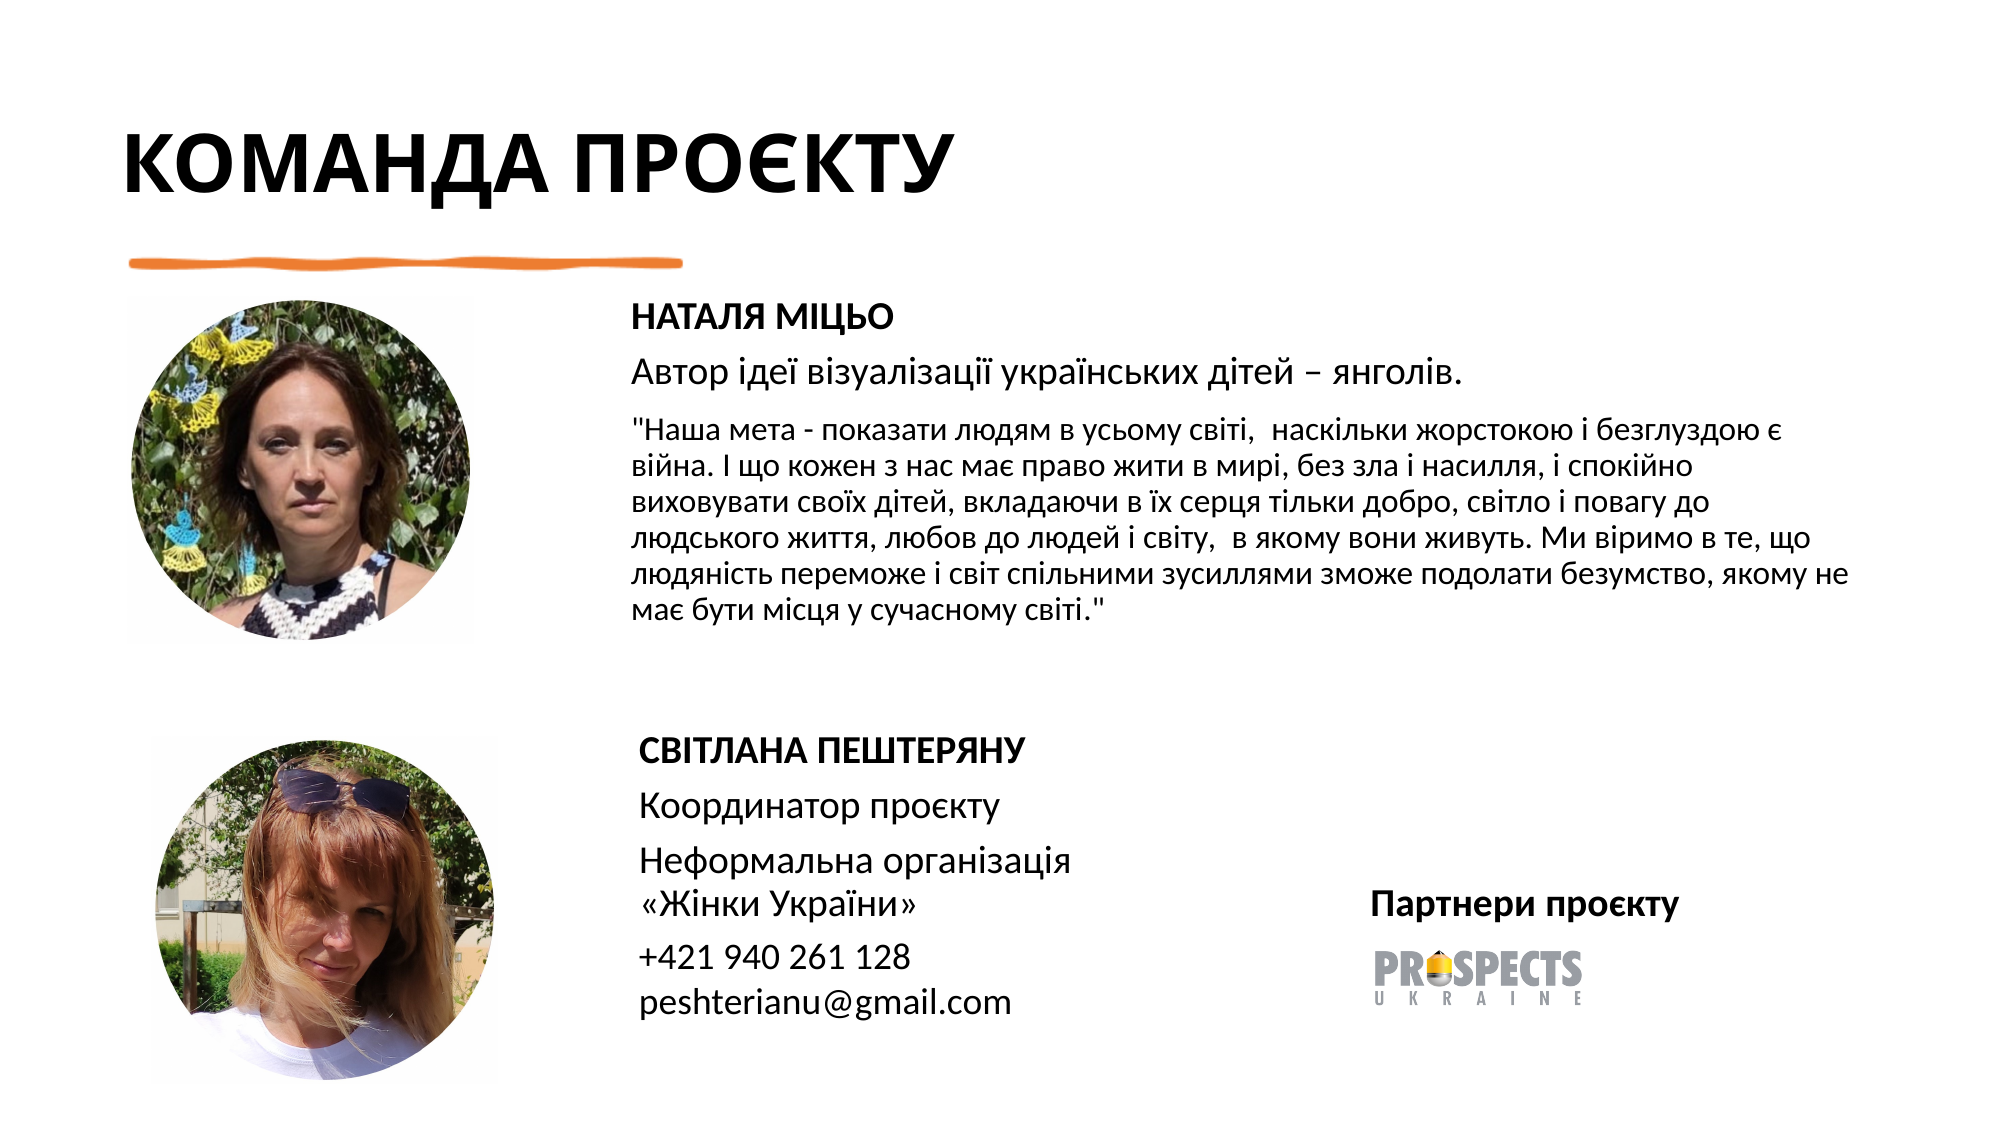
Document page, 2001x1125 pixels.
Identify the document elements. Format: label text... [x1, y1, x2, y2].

text_box "Наша мета - показати людям в усьому світі, наскільки жорстокою і безглуздою є війна. І що кожен з нас має право жити в мирі, без зла і насилля, і спокійно виховувати своїх дітей, вкладаючи в їх серця тільки добро, світло і повагу до людського життя, любов до людей і світу, в якому вони живуть. Ми віримо в те, що людяність переможе і світ спільними зусиллями зможе подолати безумство, якому не має бути місця у сучасному світі." [616, 404, 1873, 639]
text_box НАТАЛЯ МІЦЬО Автор ідеї візуалізації українських дітей – янголів. [615, 287, 1554, 375]
picture [1372, 946, 1586, 1015]
picture [151, 736, 498, 1084]
text_box +421 940 261 128 peshterianu@gmail.com [624, 924, 1625, 1030]
picture [86, 224, 730, 644]
text_box КОМАНДА ПРОЄКТУ [104, 59, 1229, 218]
text_box СВІТЛАНА ПЕШТЕРЯНУ Координатор проєкту Неформальна організація «Жінки України» [624, 721, 1204, 790]
text_box Партнери проєкту [1355, 874, 1849, 943]
